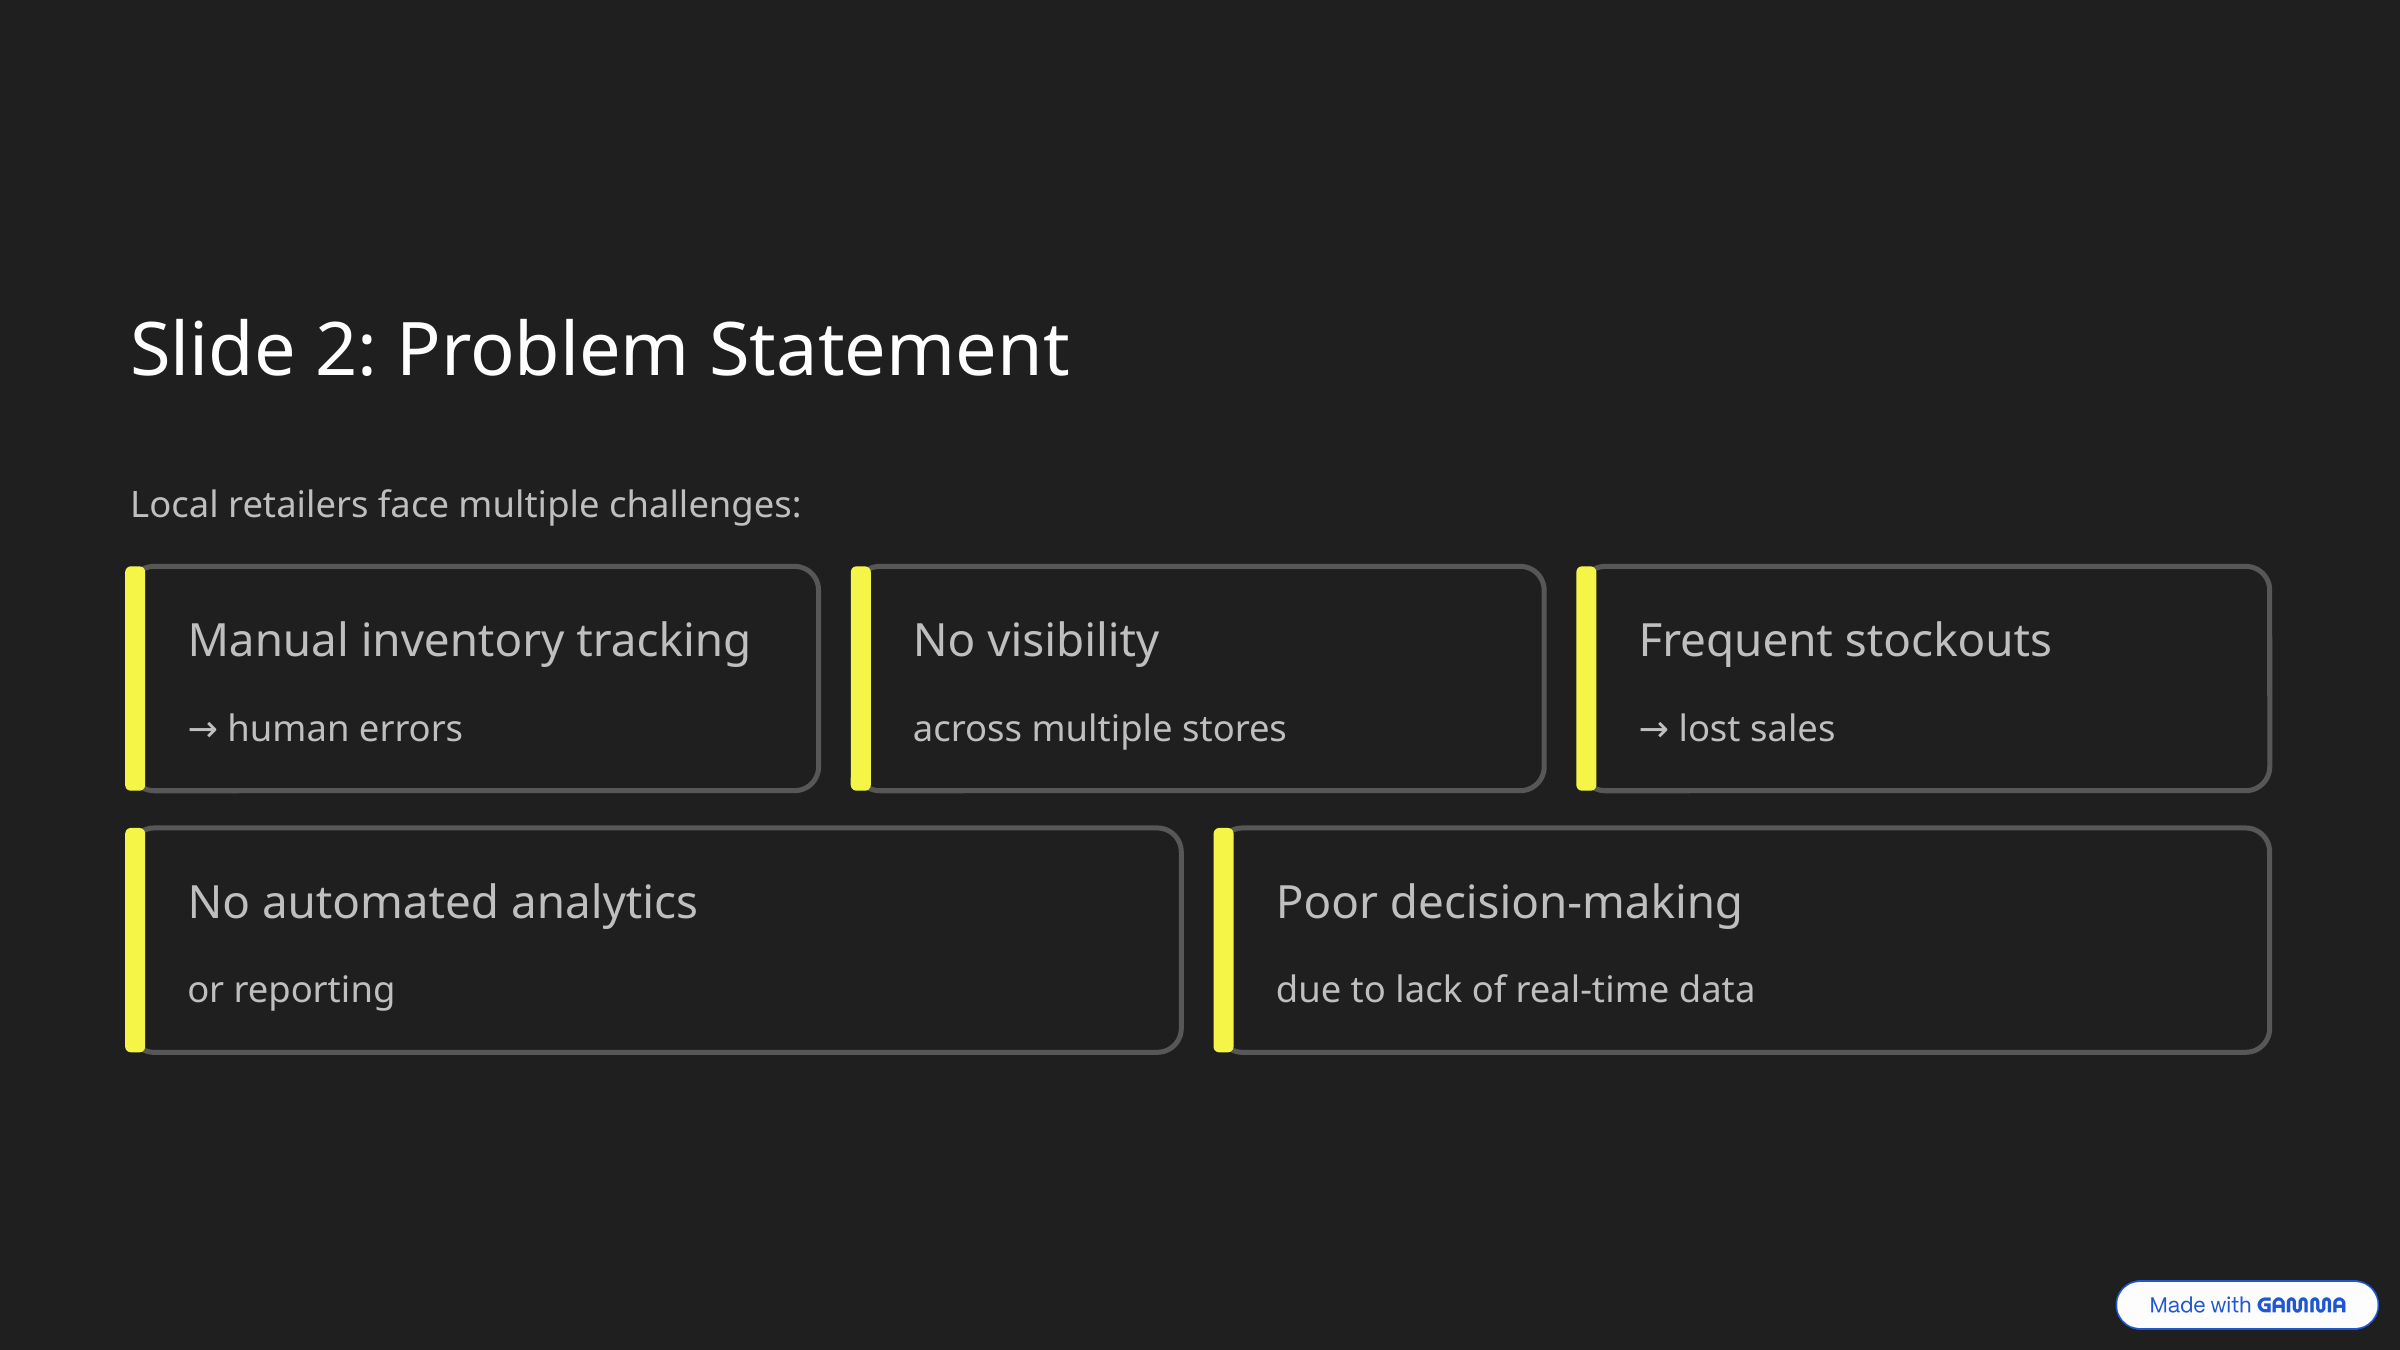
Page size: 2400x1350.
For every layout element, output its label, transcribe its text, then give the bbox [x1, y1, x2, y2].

text_box or reporting [187, 950, 1140, 1011]
picture [2106, 1271, 2389, 1339]
text_box Slide 2: Problem Statement [130, 297, 1072, 391]
text_box [1596, 566, 2270, 791]
text_box No visibility [912, 608, 1378, 667]
text_box Poor decision-making [1275, 870, 1752, 929]
text_box → lost sales [1638, 688, 2228, 749]
text_box [1213, 827, 1234, 1053]
text_box Local retailers face multiple challenges: [130, 464, 2270, 525]
text_box [145, 566, 819, 791]
text_box Frequent stockouts [1638, 608, 2104, 667]
text_box [1233, 827, 2270, 1053]
text_box No automated analytics [187, 870, 698, 929]
text_box [125, 566, 146, 791]
text_box Manual inventory tracking [187, 608, 749, 667]
text_box [870, 566, 1545, 791]
text_box [1576, 566, 1597, 791]
text_box [125, 827, 146, 1053]
text_box across multiple stores [912, 688, 1502, 749]
text_box → human errors [187, 688, 777, 749]
text_box due to lack of real-time data [1275, 950, 2228, 1011]
text_box [144, 827, 1182, 1053]
text_box [850, 566, 871, 791]
